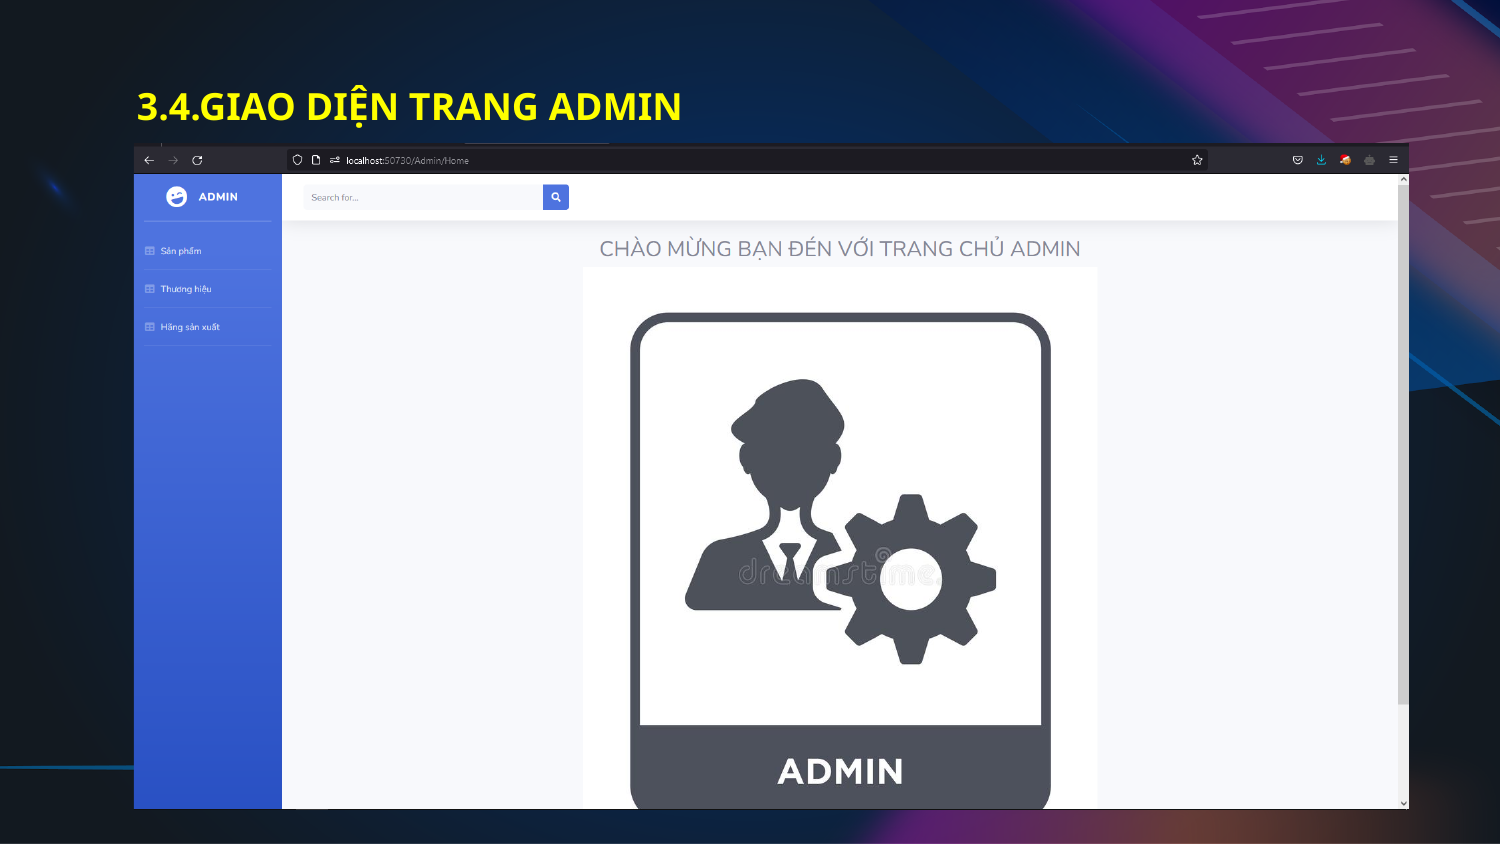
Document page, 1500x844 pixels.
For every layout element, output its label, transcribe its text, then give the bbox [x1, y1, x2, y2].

title 3.4.GIAO DIỆN TRANG ADMIN [121, 57, 853, 144]
picture [0, 0, 1500, 844]
